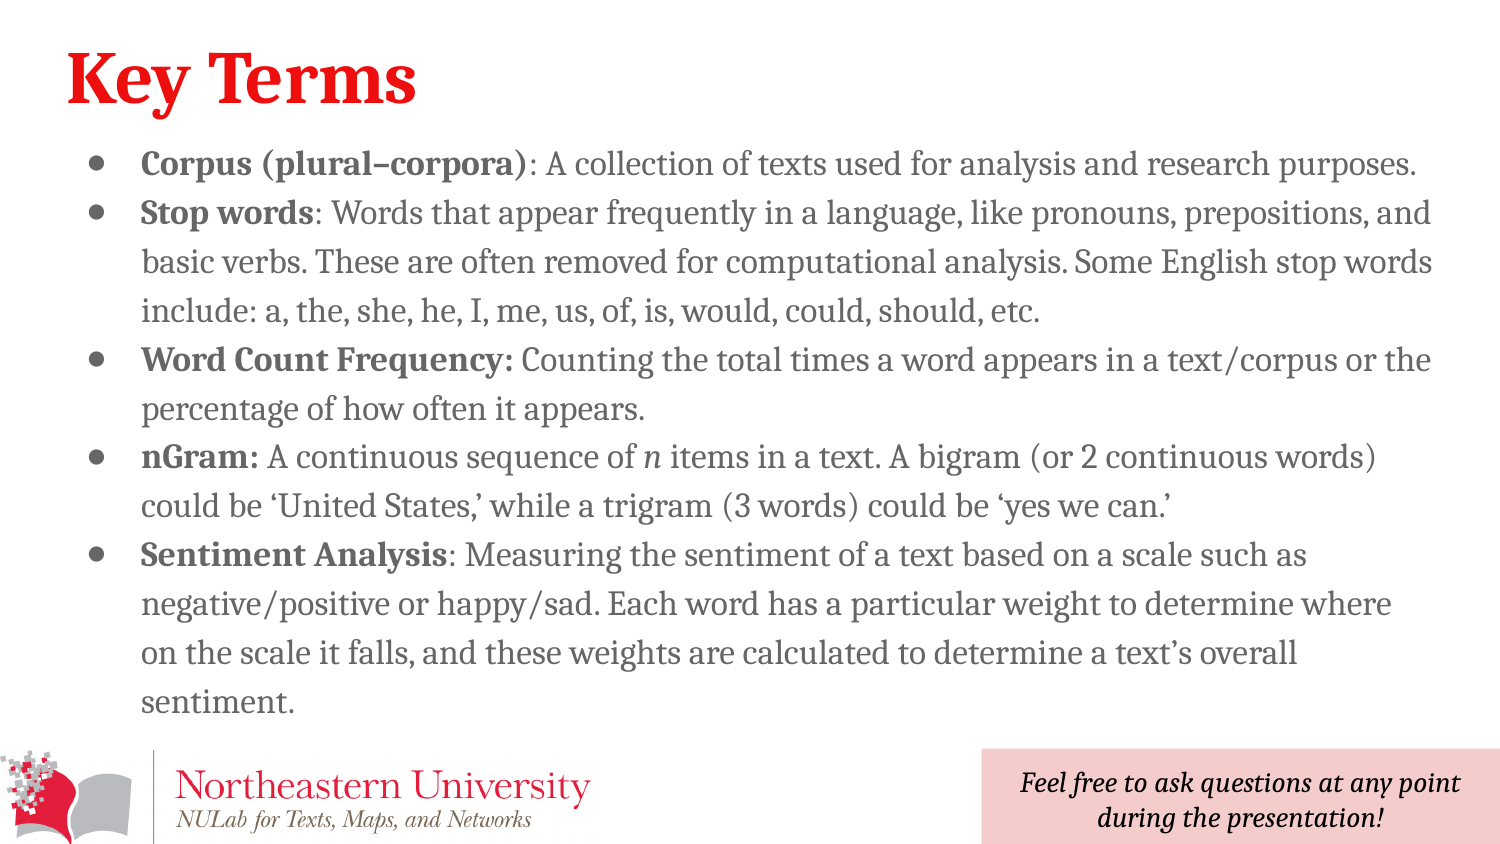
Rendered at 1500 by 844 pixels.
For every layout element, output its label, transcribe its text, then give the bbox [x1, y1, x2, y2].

picture [0, 750, 605, 844]
title Key Terms [51, 13, 1449, 108]
list Corpus (plural–corpora): A collection of texts used for analysis and research purposes. Stop words: Words that appear frequently in a language, like pronouns, prepositions, and basic verbs. These are often removed for computational analysis. Some English stop words include: a, the, she, he, I, me, us, of, is, would, could, should, etc. Word Count Frequency: Counting the total times a word appears in a text/corpus or the percentage of how often it appears. nGram: A continuous sequence of n items in a text. A bigram (or 2 continuous words) could be ‘United States,’ while a trigram (3 words) could be ‘yes we can.’ Sentiment Analysis: Measuring the sentiment of a text based on a scale such as negative/positive or happy/sad. Each word has a particular weight to determine where on the scale it falls, and these weights are calculated to determine a text’s overall sentiment. [51, 118, 1449, 680]
